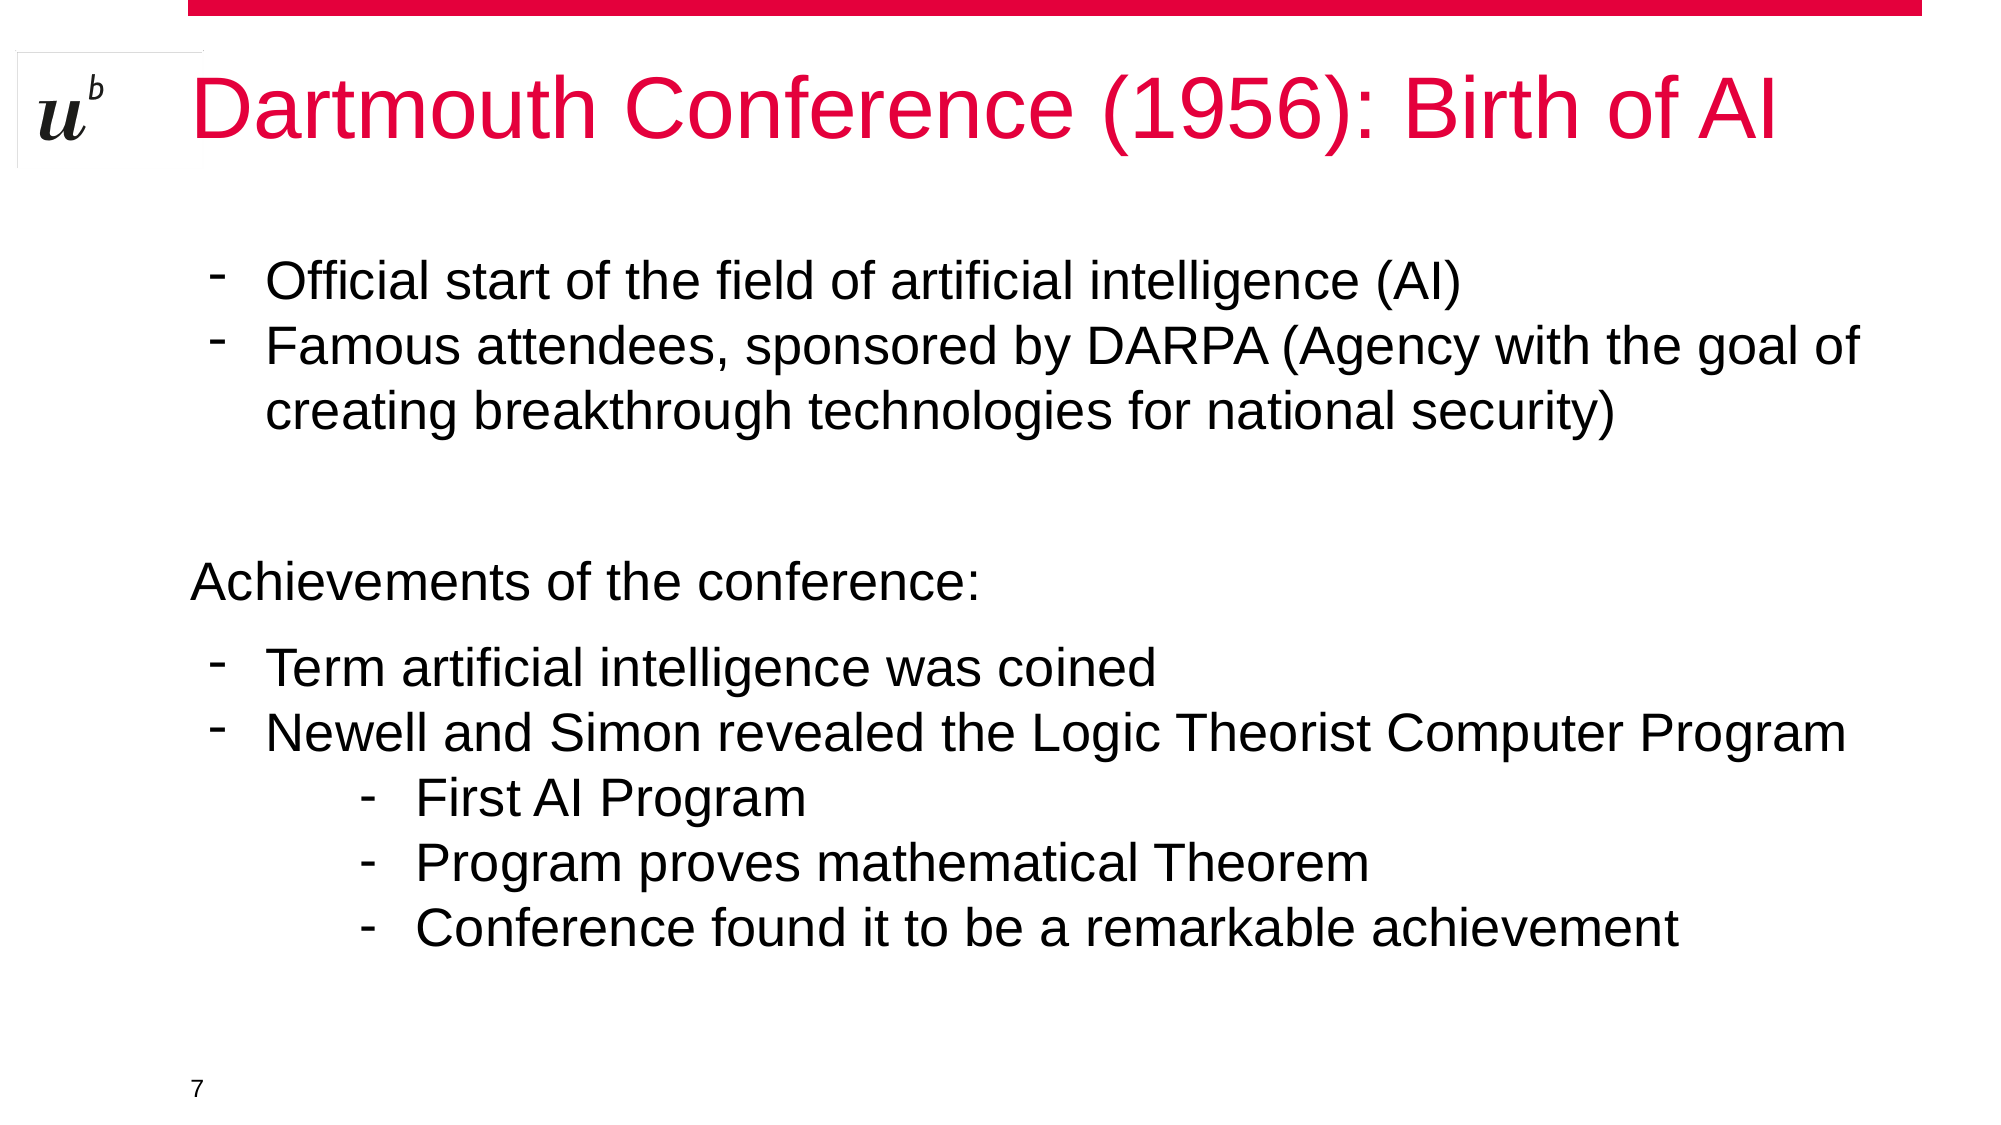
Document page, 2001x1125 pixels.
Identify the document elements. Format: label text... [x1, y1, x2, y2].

slide_number ‹#› [149, 1057, 211, 1117]
list Official start of the field of artificial intelligence (AI) Famous attendees, sponsored by DARPA (Agency with the goal of creating breakthrough technologies for national security) Achievements of the conference: Term artificial intelligence was coined Newell and Simon revealed the Logic Theorist Computer Program First AI Program Program proves mathematical Theorem Conference found it to be a remarkable achievement [175, 237, 1901, 952]
picture [15, 50, 175, 169]
title Dartmouth Conference (1956): Birth of AI [175, 47, 1901, 171]
